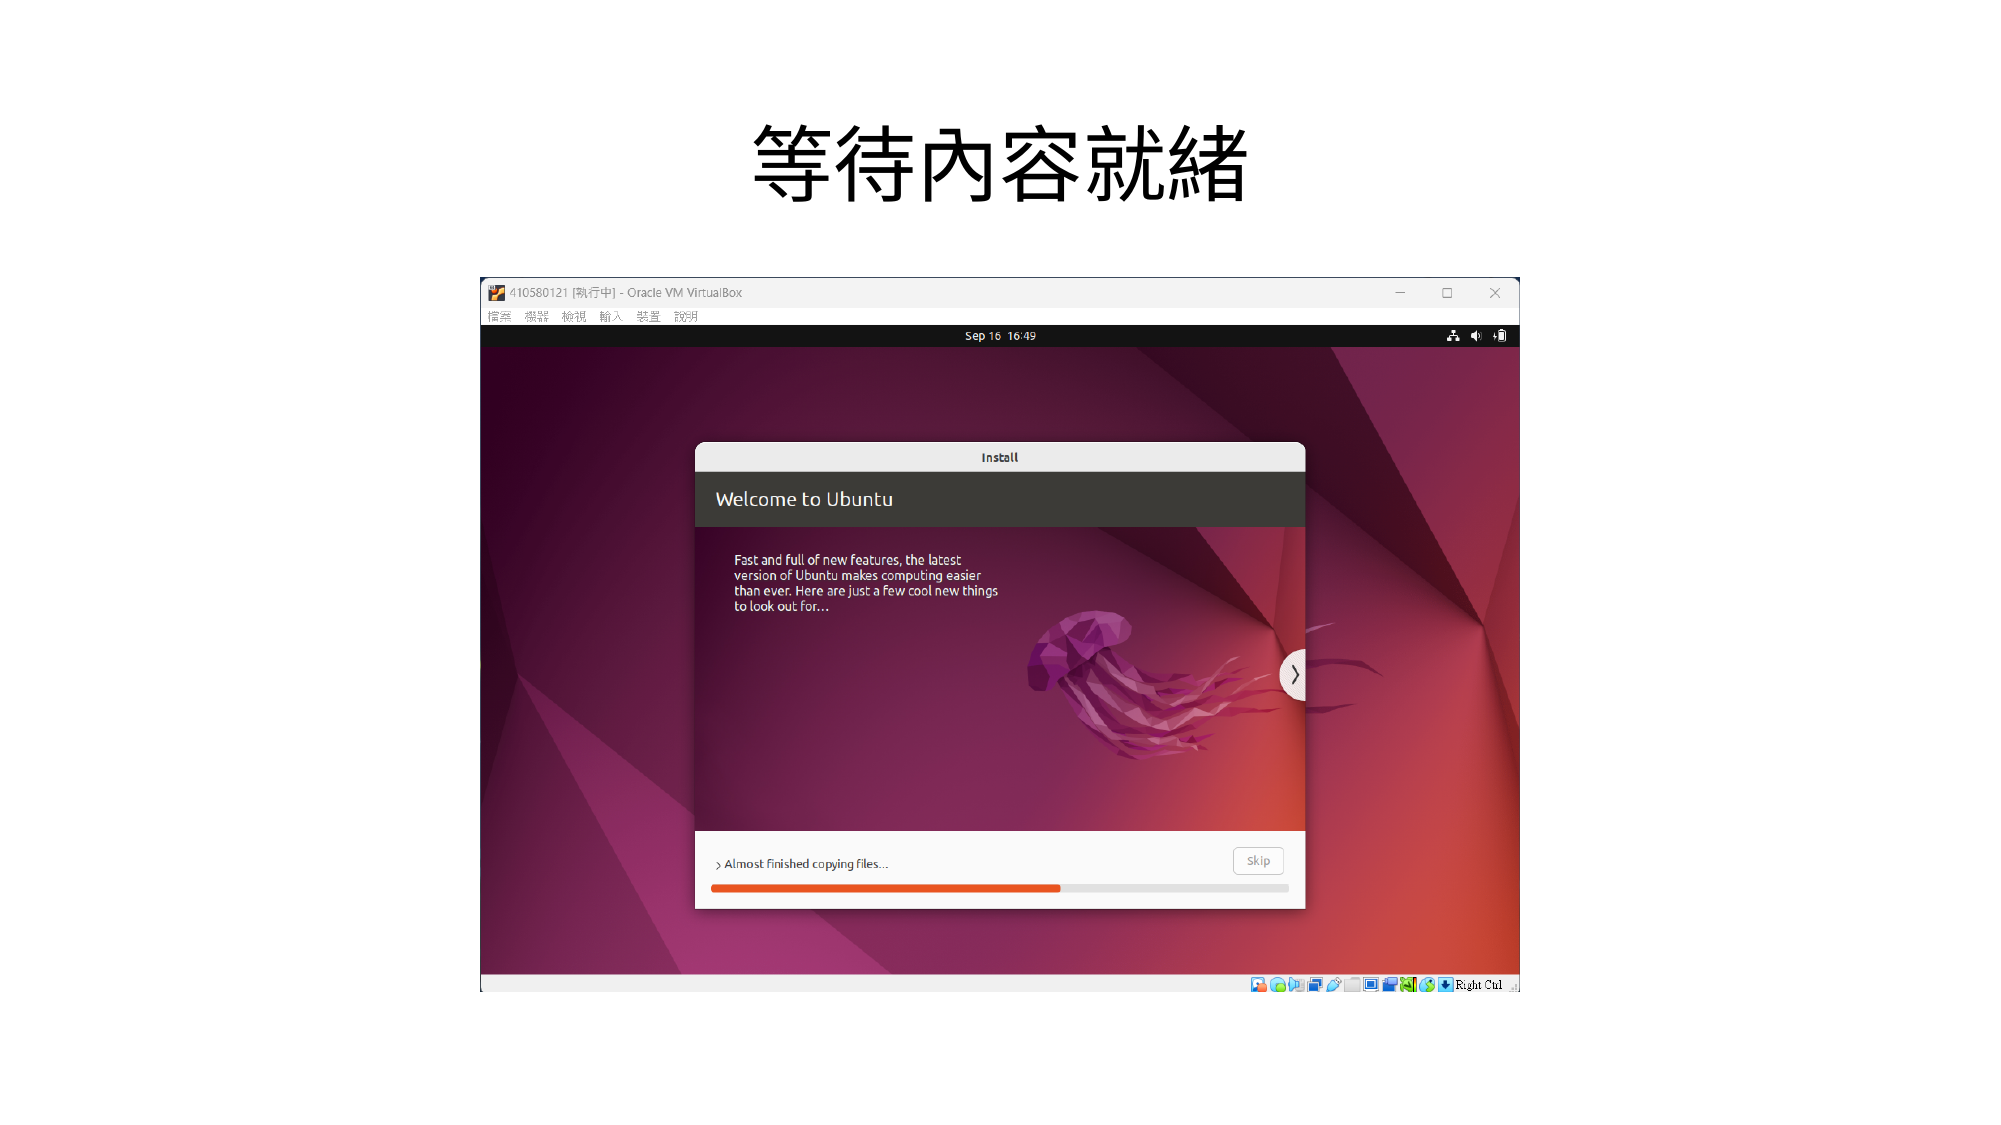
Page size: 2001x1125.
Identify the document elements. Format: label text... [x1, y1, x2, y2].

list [480, 277, 1520, 992]
title 等待內容就緒 [137, 59, 1863, 278]
